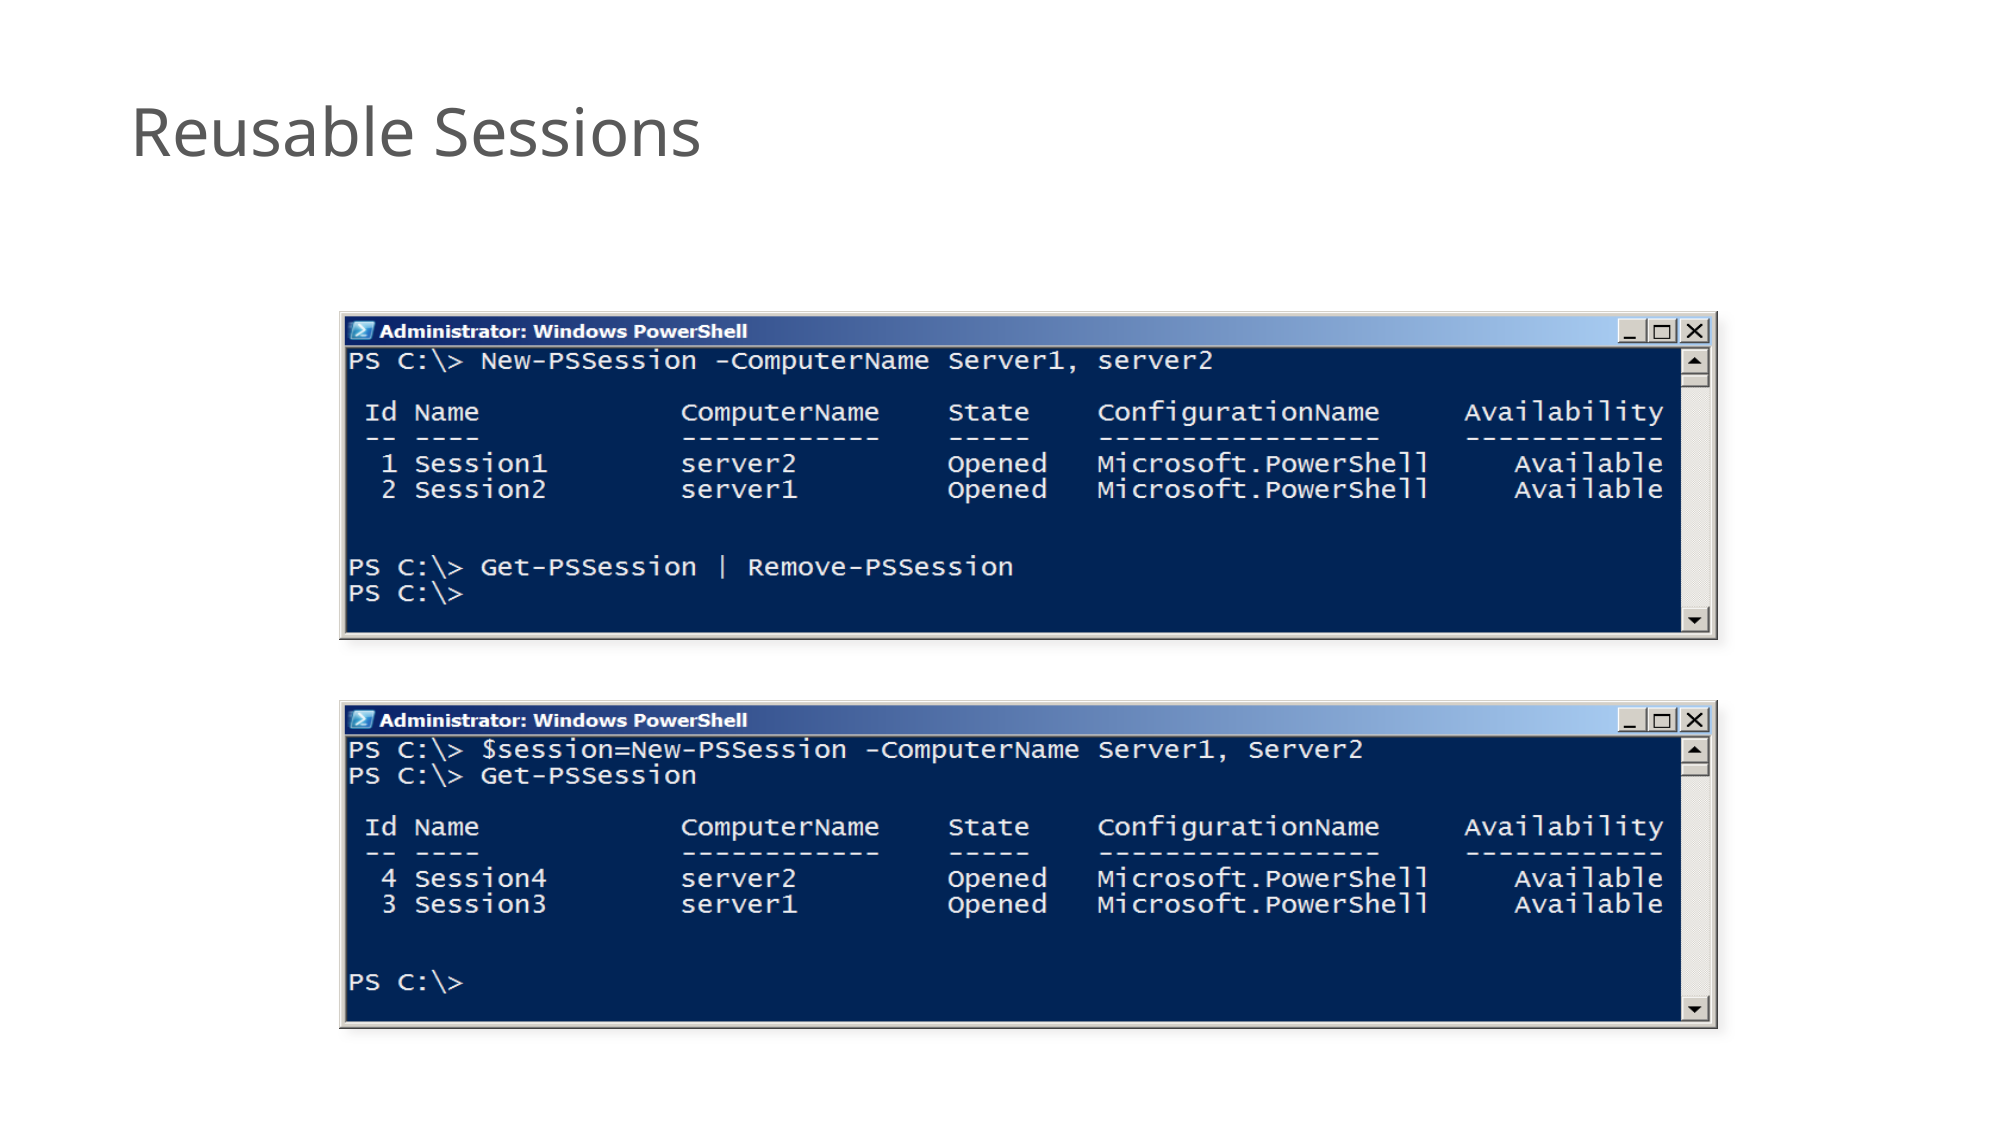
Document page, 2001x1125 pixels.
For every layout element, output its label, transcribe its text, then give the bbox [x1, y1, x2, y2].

title Reusable Sessions [115, 82, 1885, 155]
picture [339, 311, 1718, 640]
picture [339, 700, 1718, 1029]
